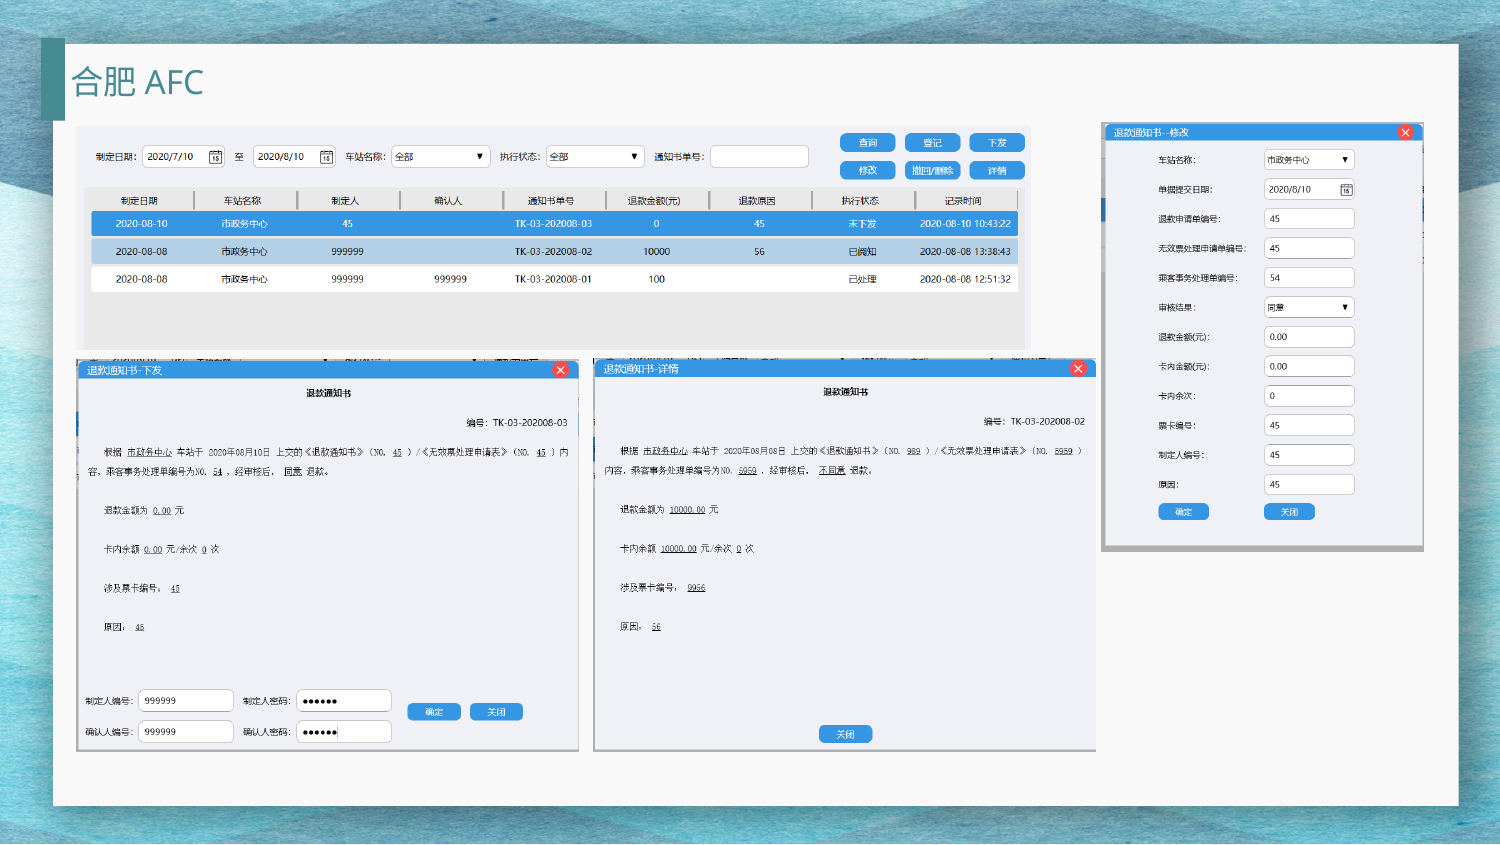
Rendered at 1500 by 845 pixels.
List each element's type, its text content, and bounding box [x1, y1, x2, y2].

text_box 合肥AFC [58, 55, 361, 107]
picture [0, 0, 1500, 844]
